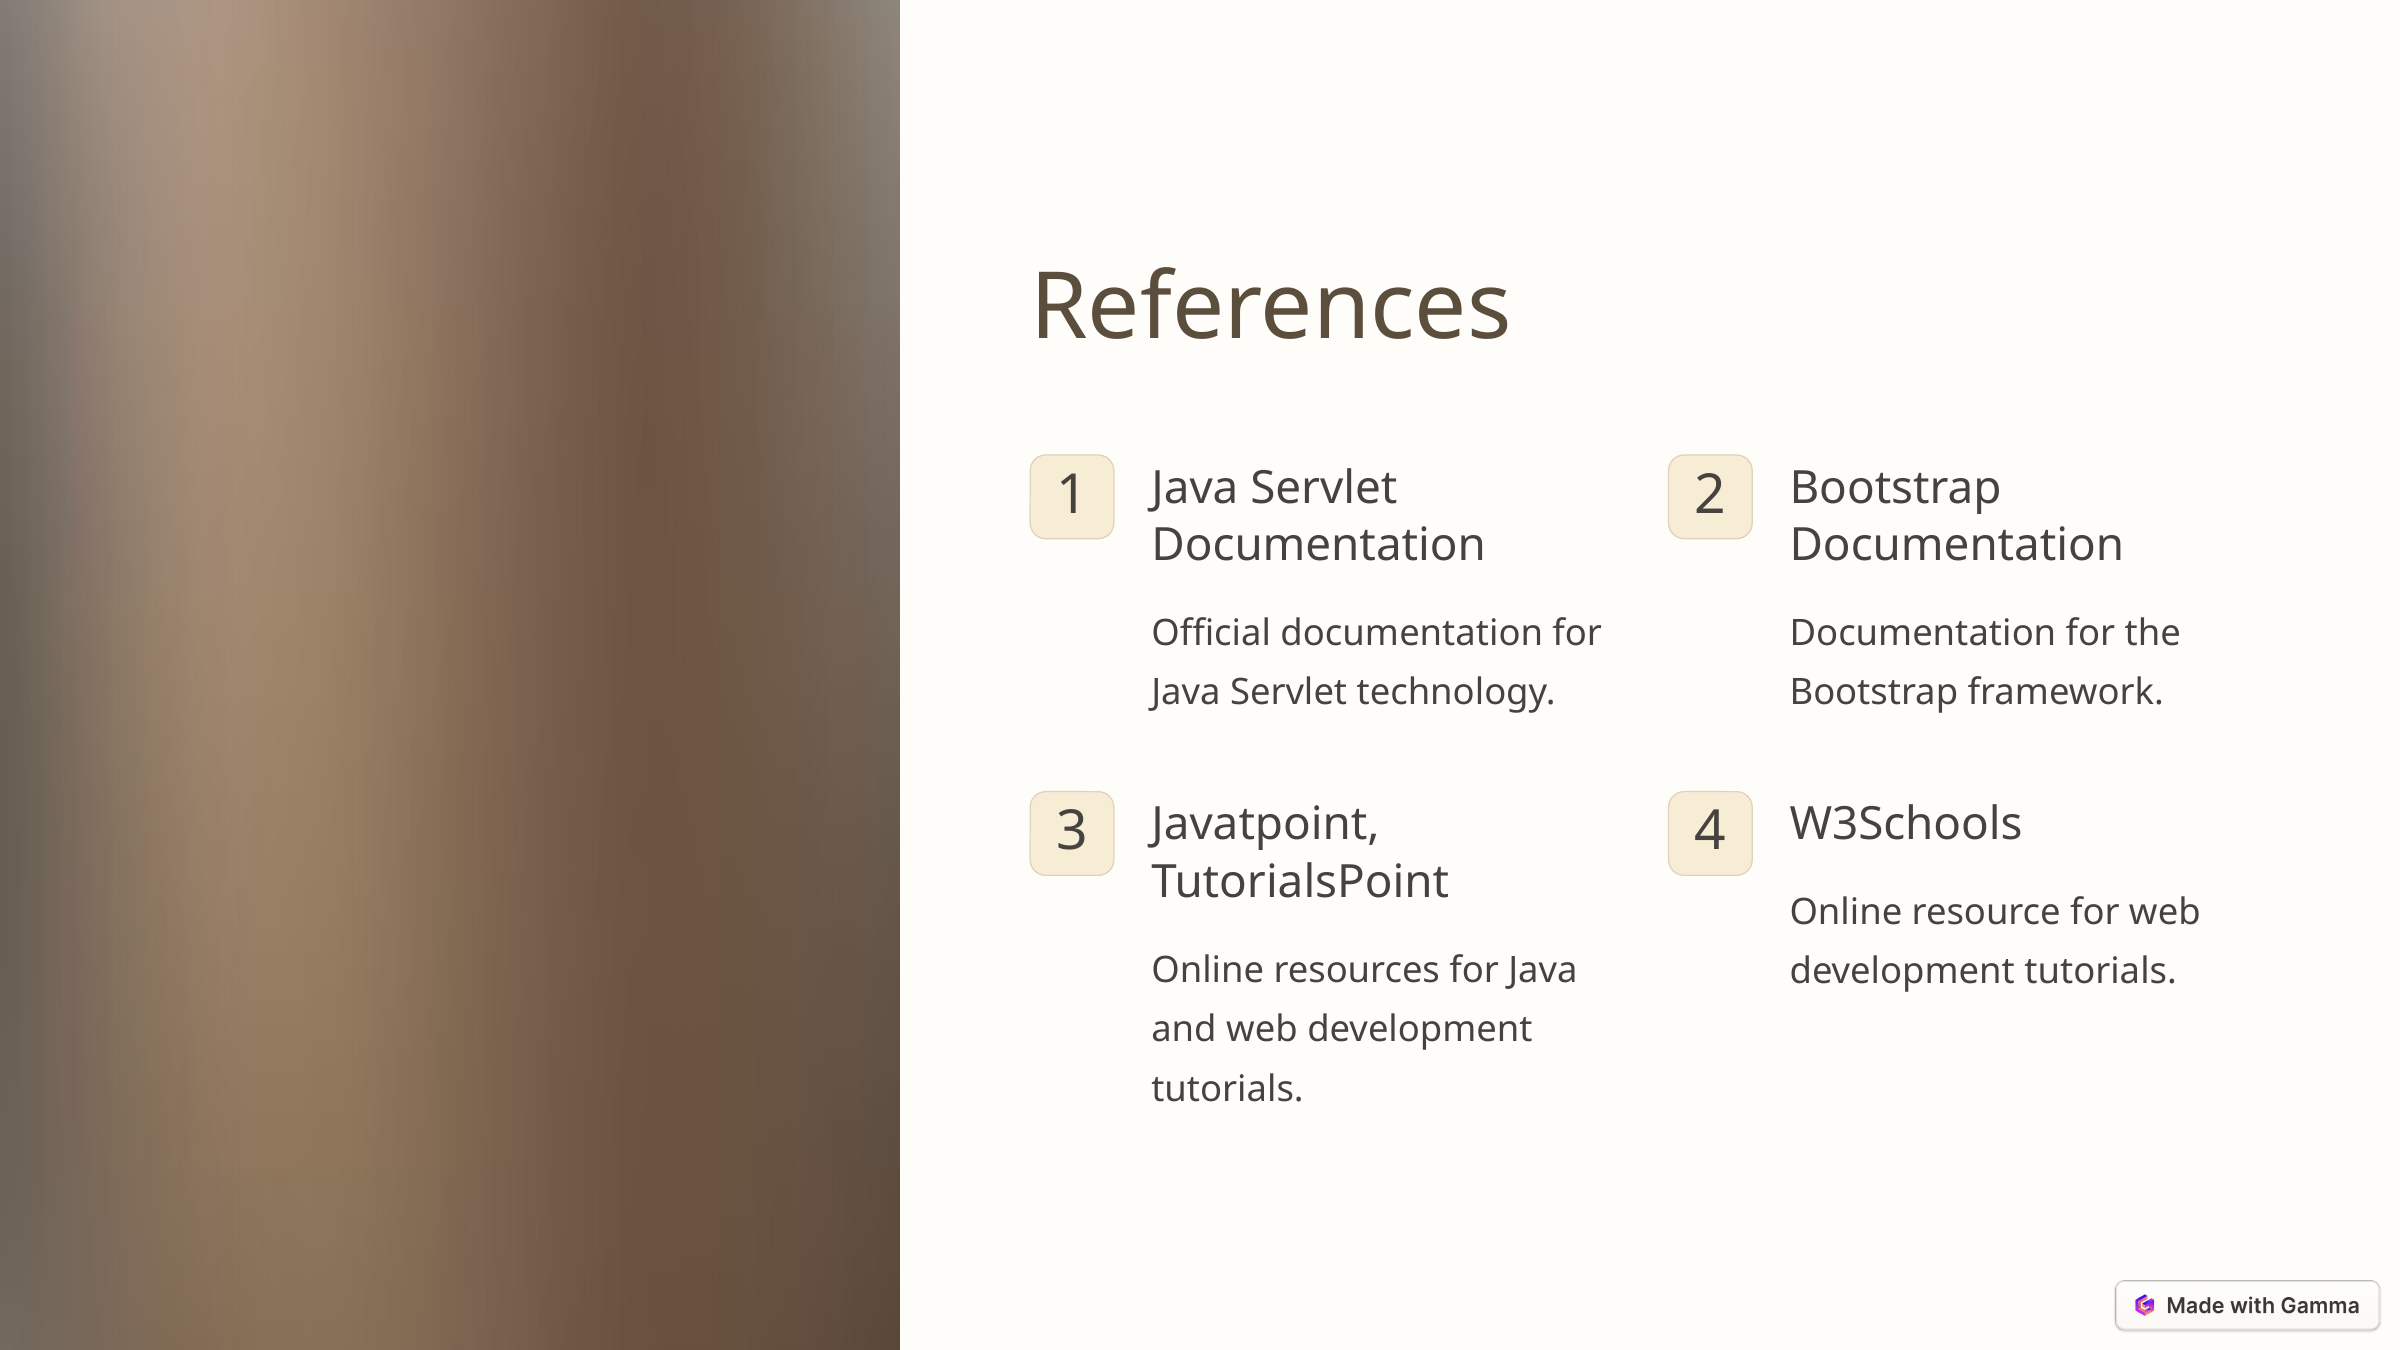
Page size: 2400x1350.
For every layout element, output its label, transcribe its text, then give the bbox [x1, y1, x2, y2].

text_box 2 [1693, 468, 1728, 525]
text_box [1030, 454, 1114, 539]
text_box Bootstrap Documentation [1789, 455, 2270, 572]
text_box Online resources for Java and web development tutorials. [1151, 930, 1632, 1109]
text_box W3Schools [1789, 791, 2255, 850]
text_box References [1030, 241, 1961, 358]
text_box [1668, 791, 1753, 876]
text_box Java Servlet Documentation [1151, 455, 1632, 572]
text_box Documentation for the Bootstrap framework. [1789, 593, 2270, 713]
picture [0, 0, 900, 1350]
text_box Online resource for web development tutorials. [1789, 872, 2270, 992]
text_box 4 [1694, 805, 1727, 862]
picture [2106, 1271, 2389, 1339]
text_box Javatpoint, TutorialsPoint [1151, 791, 1632, 908]
text_box 3 [1054, 805, 1090, 862]
text_box [1030, 791, 1114, 876]
text_box 1 [1059, 468, 1085, 525]
text_box Official documentation for Java Servlet technology. [1151, 593, 1632, 713]
text_box [1668, 454, 1753, 539]
